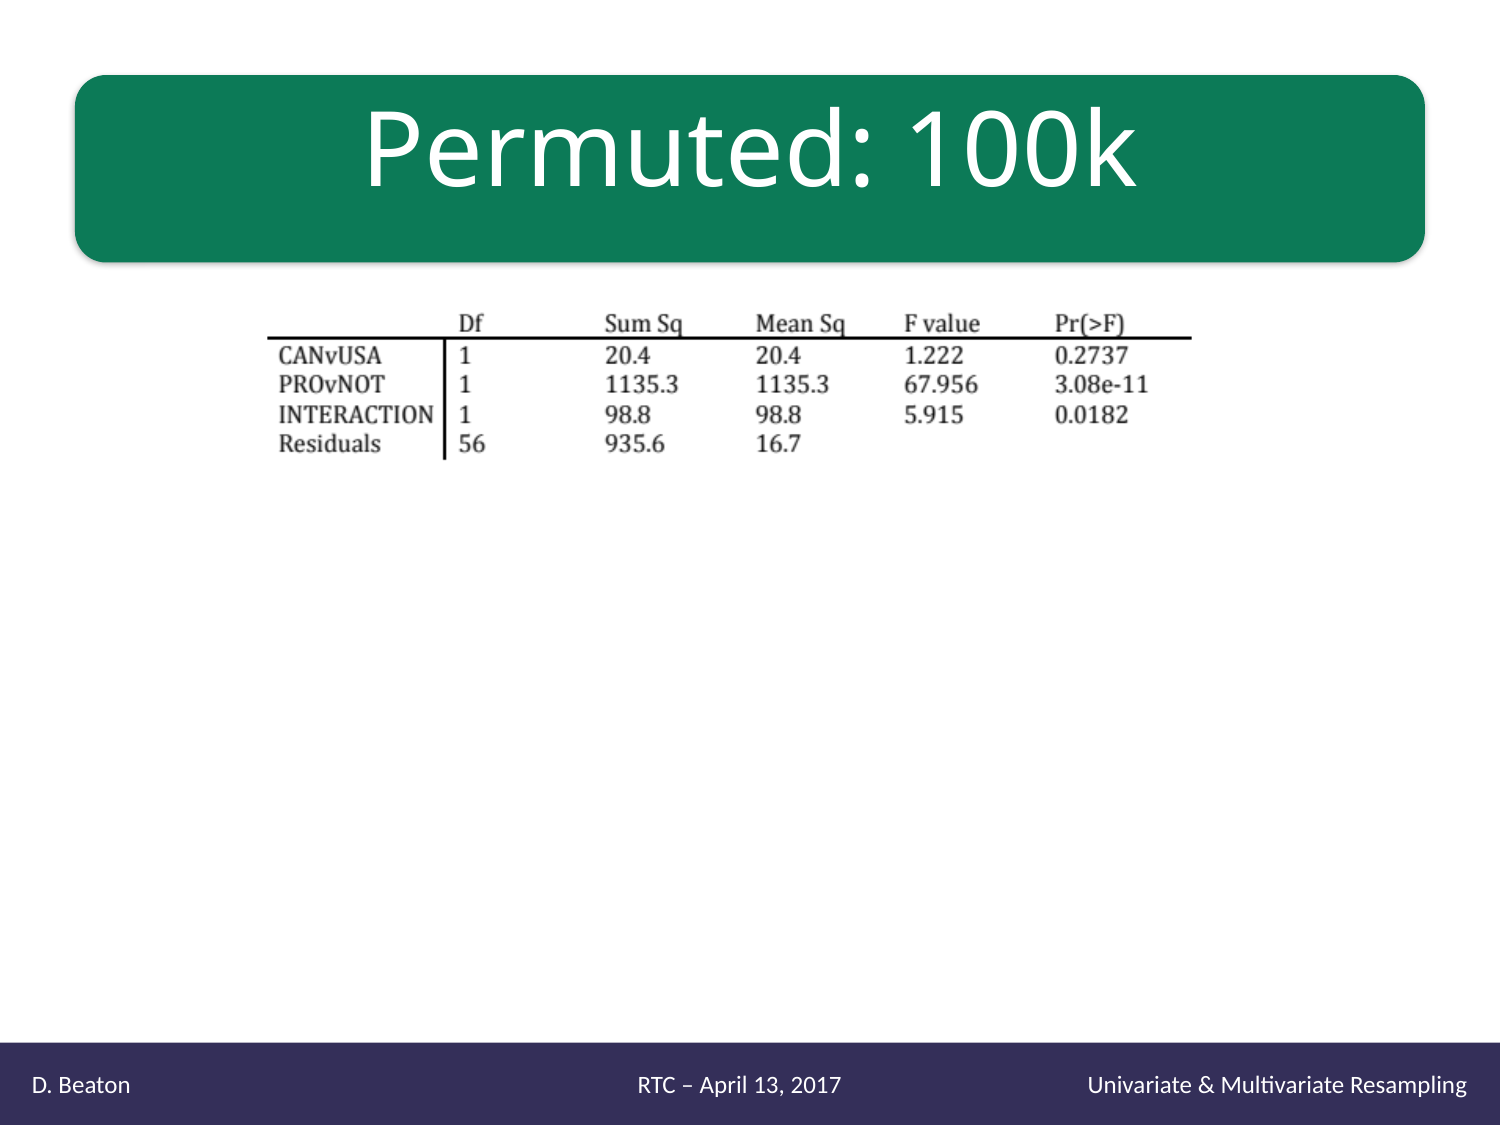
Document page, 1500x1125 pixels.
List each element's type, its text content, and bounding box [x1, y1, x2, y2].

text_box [266, 308, 1192, 486]
title Permuted: 100k [75, 75, 1425, 263]
